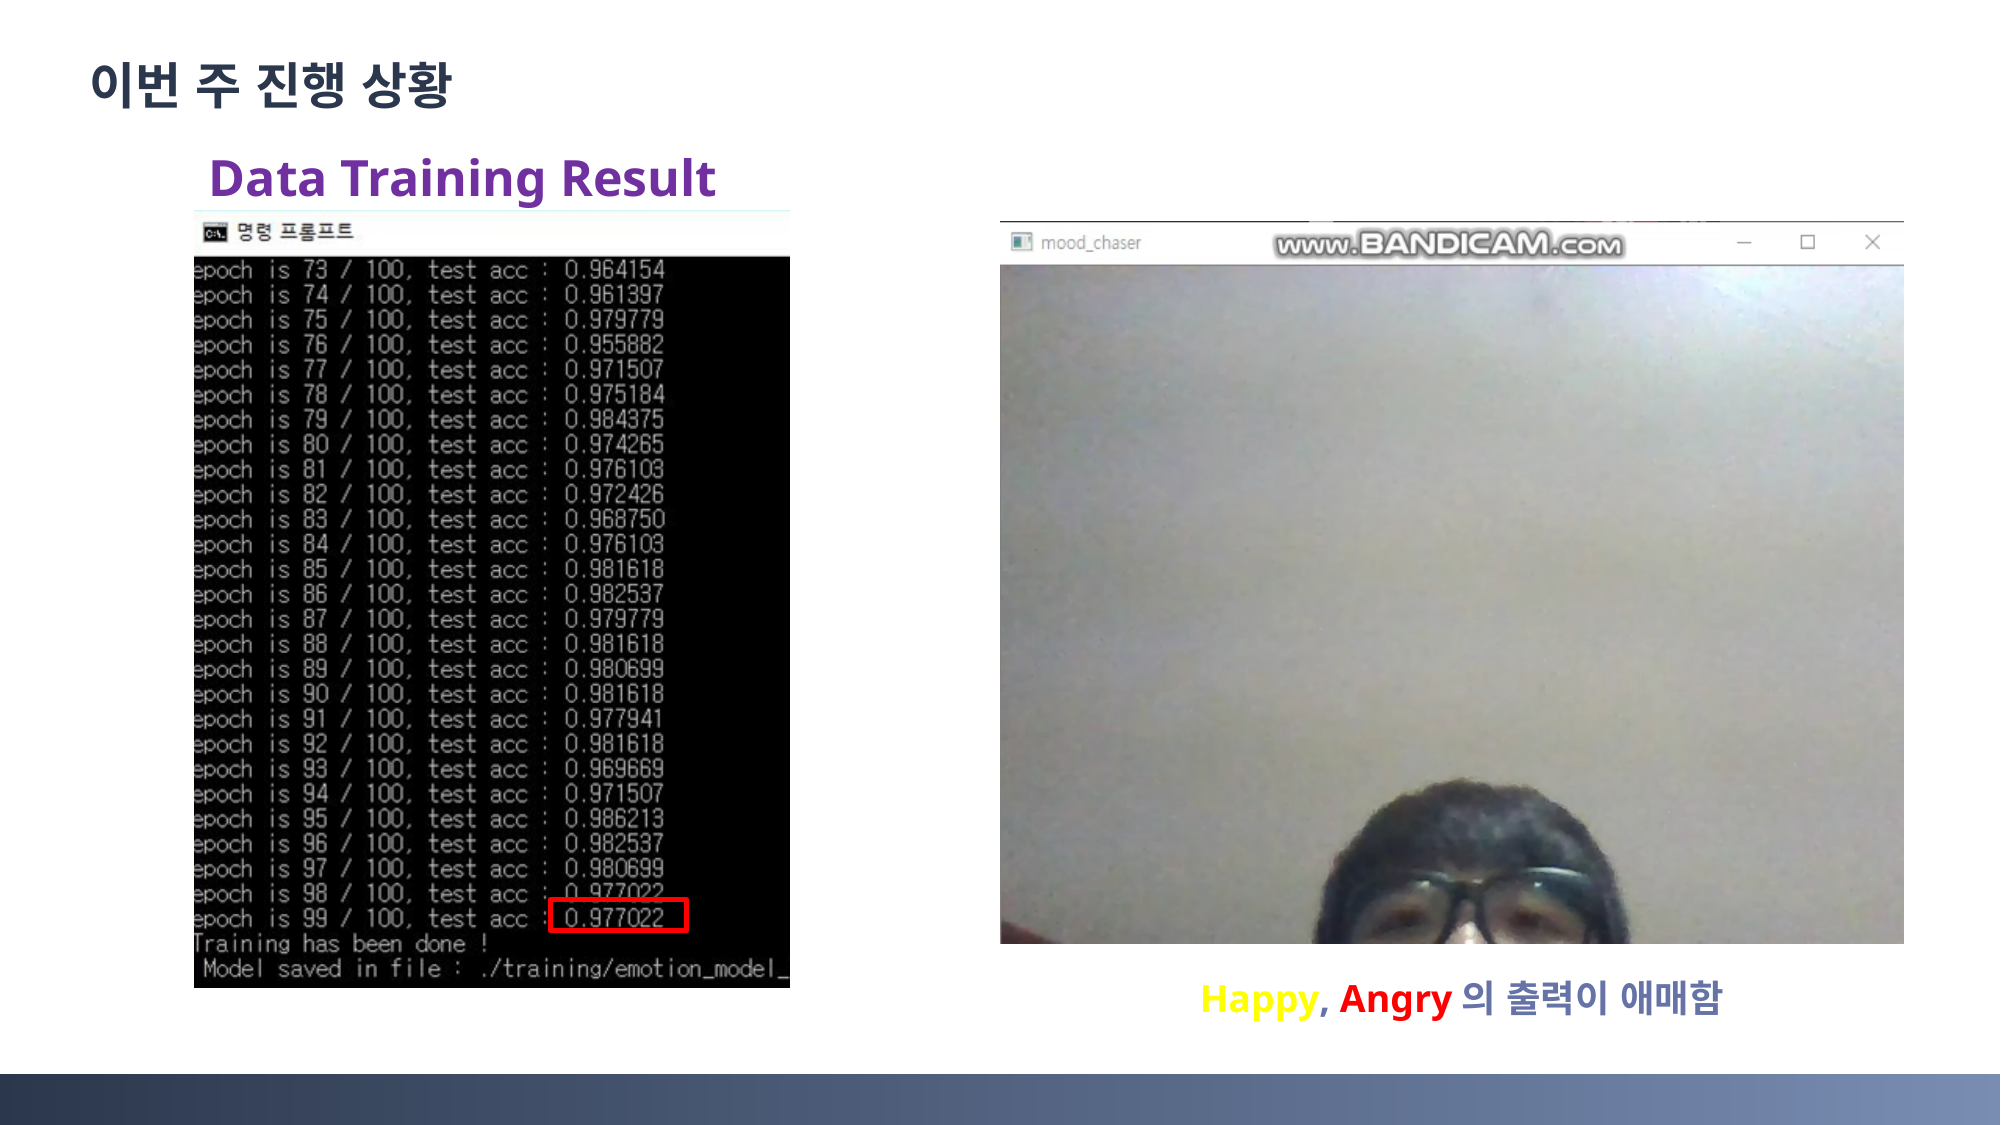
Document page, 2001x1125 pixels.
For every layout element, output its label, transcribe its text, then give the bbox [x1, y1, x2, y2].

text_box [999, 220, 1905, 944]
picture [194, 210, 790, 988]
text_box Data Training Result [194, 139, 739, 210]
text_box 이번 주 진행 상황 [74, 47, 524, 122]
text_box Happy, Angry의 출력이 애매함 [1185, 967, 1773, 1028]
text_box [0, 1074, 2000, 1125]
